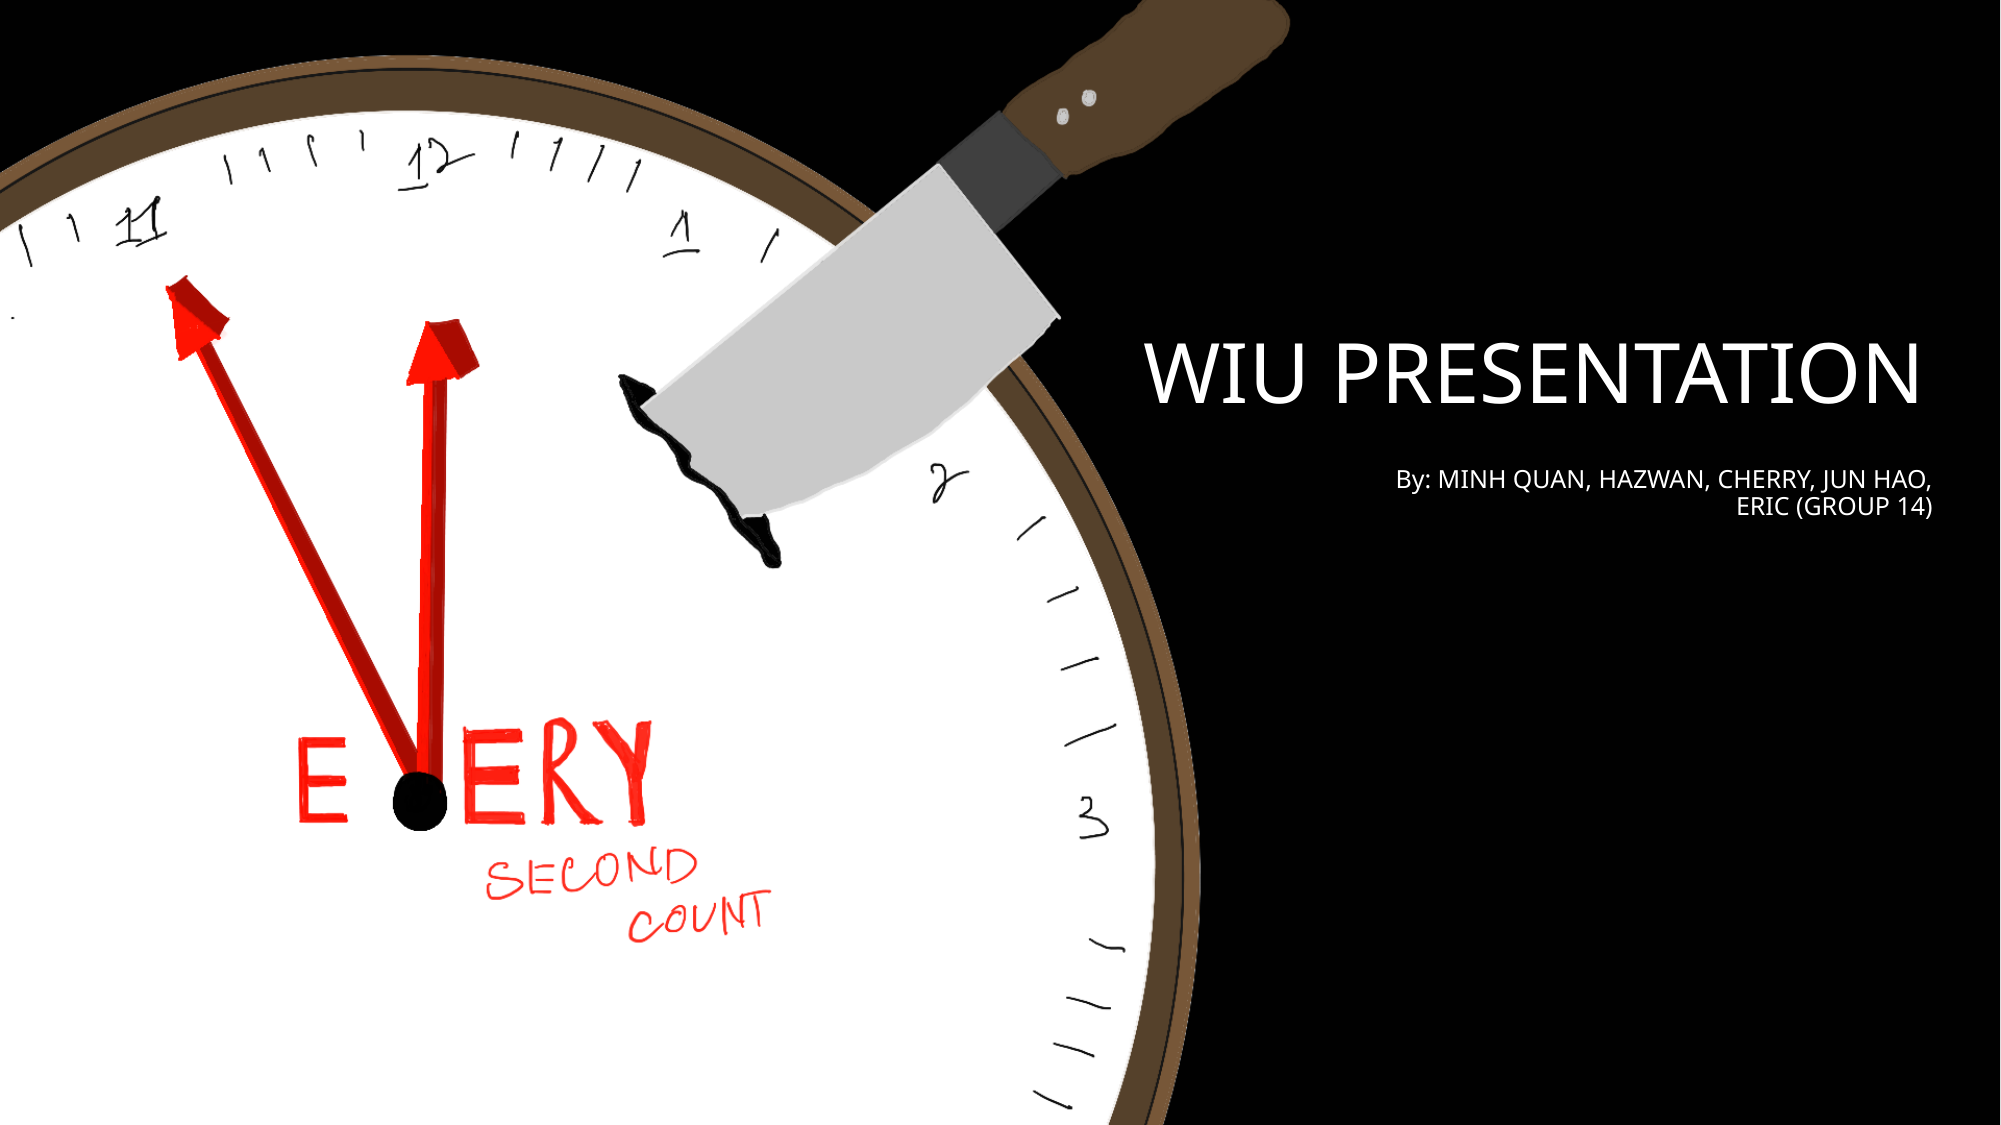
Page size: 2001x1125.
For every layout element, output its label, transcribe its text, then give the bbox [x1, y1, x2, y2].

title WIU PRESENTATION [1090, 290, 2000, 429]
subtitle By: MINH QUAN, HAZWAN, CHERRY, JUN HAO, ERIC (GROUP 14) [1320, 459, 1948, 563]
picture [0, 0, 2001, 1125]
